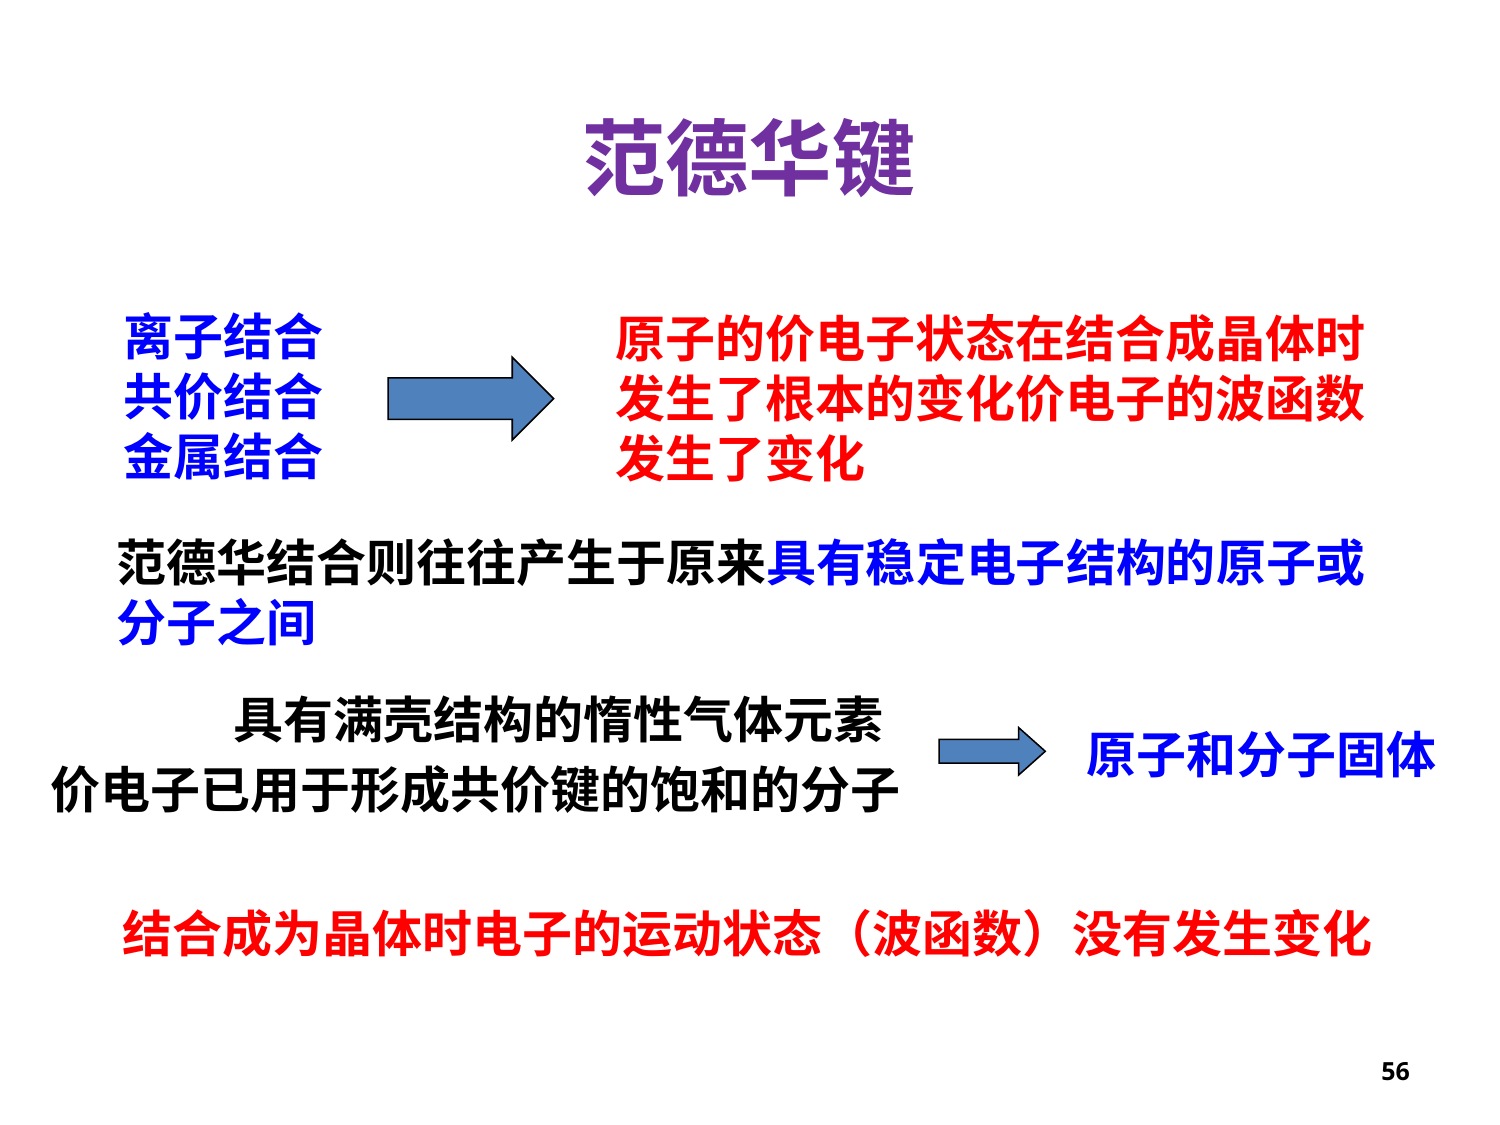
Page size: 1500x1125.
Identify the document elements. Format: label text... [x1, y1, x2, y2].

text_box [939, 727, 1046, 776]
text_box 价电子已用于形成共价键的饱和的分子 [36, 751, 916, 827]
text_box 离子结合 共价结合 金属结合 [109, 297, 339, 493]
slide_number 56 [1074, 1042, 1425, 1103]
text_box 具有满壳结构的惰性气体元素 [218, 680, 1022, 756]
text_box 原子的价电子状态在结合成晶体时发生了根本的变化价电子的波函数发生了变化 [600, 300, 1419, 495]
text_box 范德华键 [173, 31, 1324, 282]
text_box 范德华结合则往往产生于原来具有稳定电子结构的原子或分子之间 [101, 523, 1397, 659]
text_box 原子和分子固体 [1071, 716, 1452, 791]
text_box [388, 357, 554, 441]
text_box 结合成为晶体时电子的运动状态（波函数）没有发生变化 [107, 895, 1467, 970]
